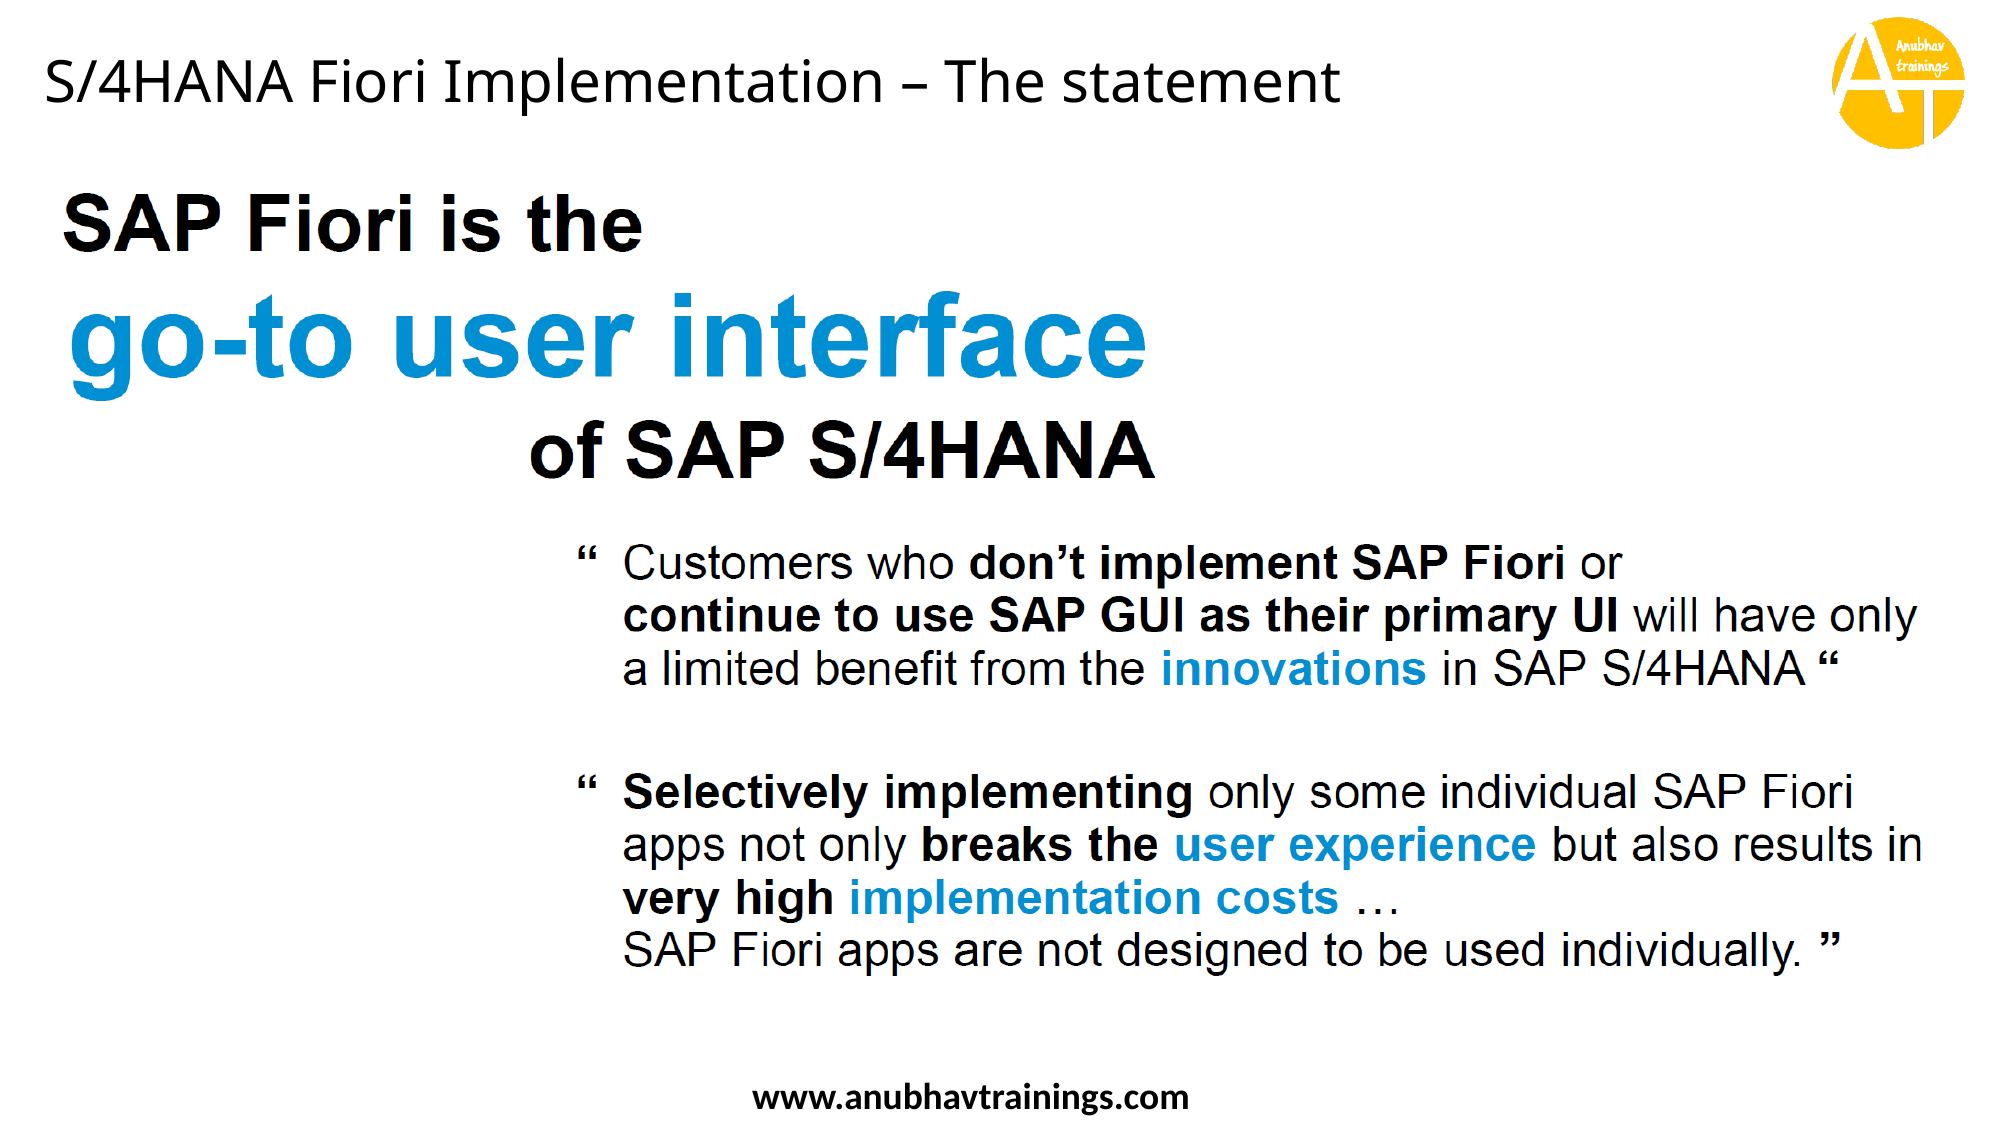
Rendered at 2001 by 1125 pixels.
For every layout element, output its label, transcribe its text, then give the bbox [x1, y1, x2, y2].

text_box S/4HANA Fiori Implementation – The statement [24, 21, 1819, 138]
text_box www.anubhavtrainings.com [737, 1065, 1320, 1125]
picture [1819, 8, 1972, 160]
picture [47, 137, 1953, 1065]
